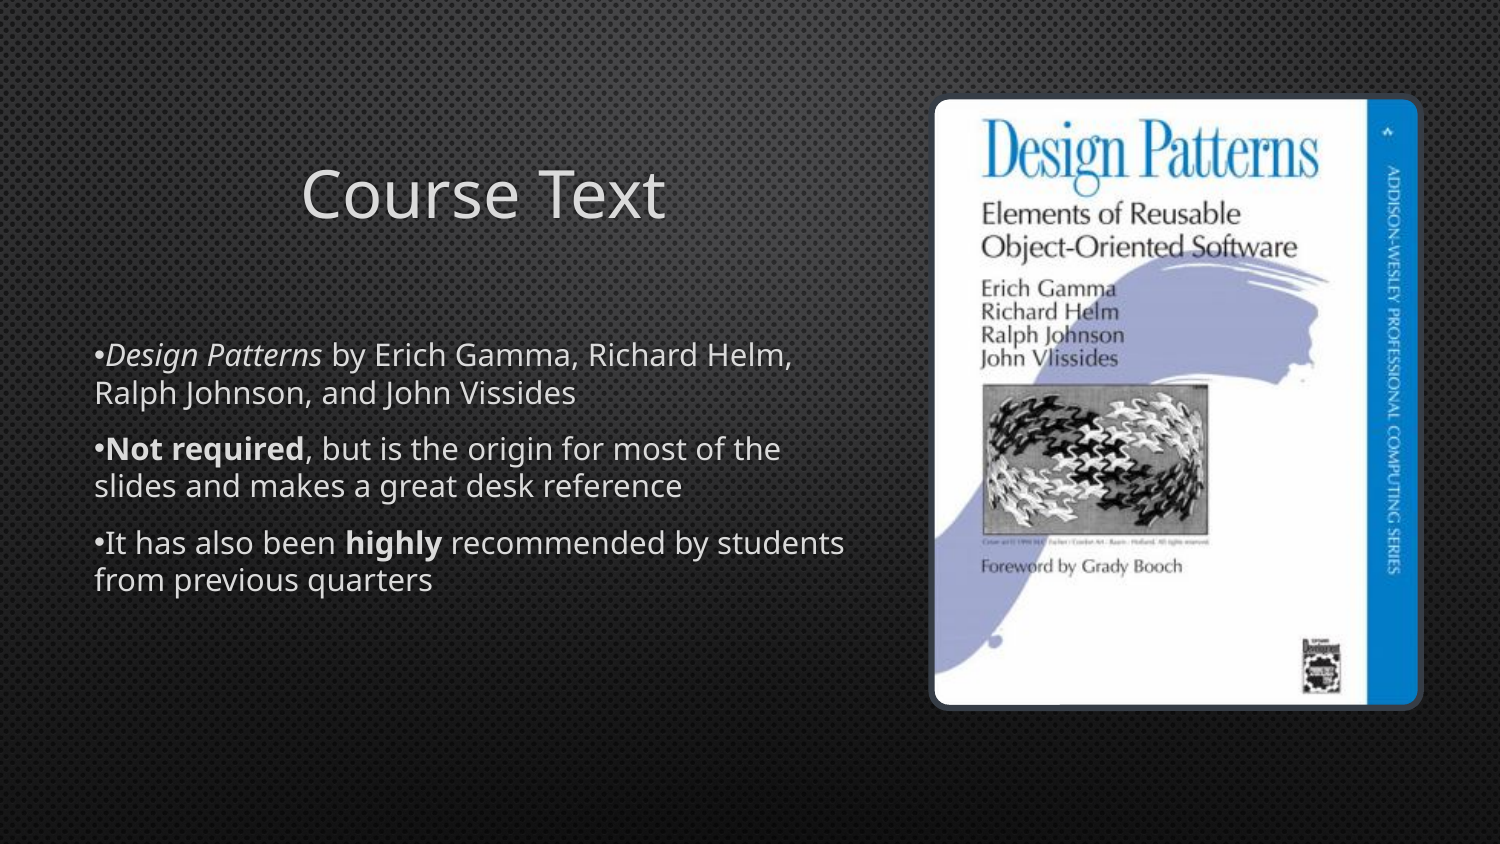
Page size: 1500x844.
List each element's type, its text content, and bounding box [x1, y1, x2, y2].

list Design Patterns by Erich Gamma, Richard Helm, Ralph Johnson, and John Vissides Not required, but is the origin for most of the slides and makes a great desk reference It has also been highly recommended by students from previous quarters [79, 328, 888, 724]
picture [931, 96, 1421, 709]
title Course Text [79, 75, 888, 310]
